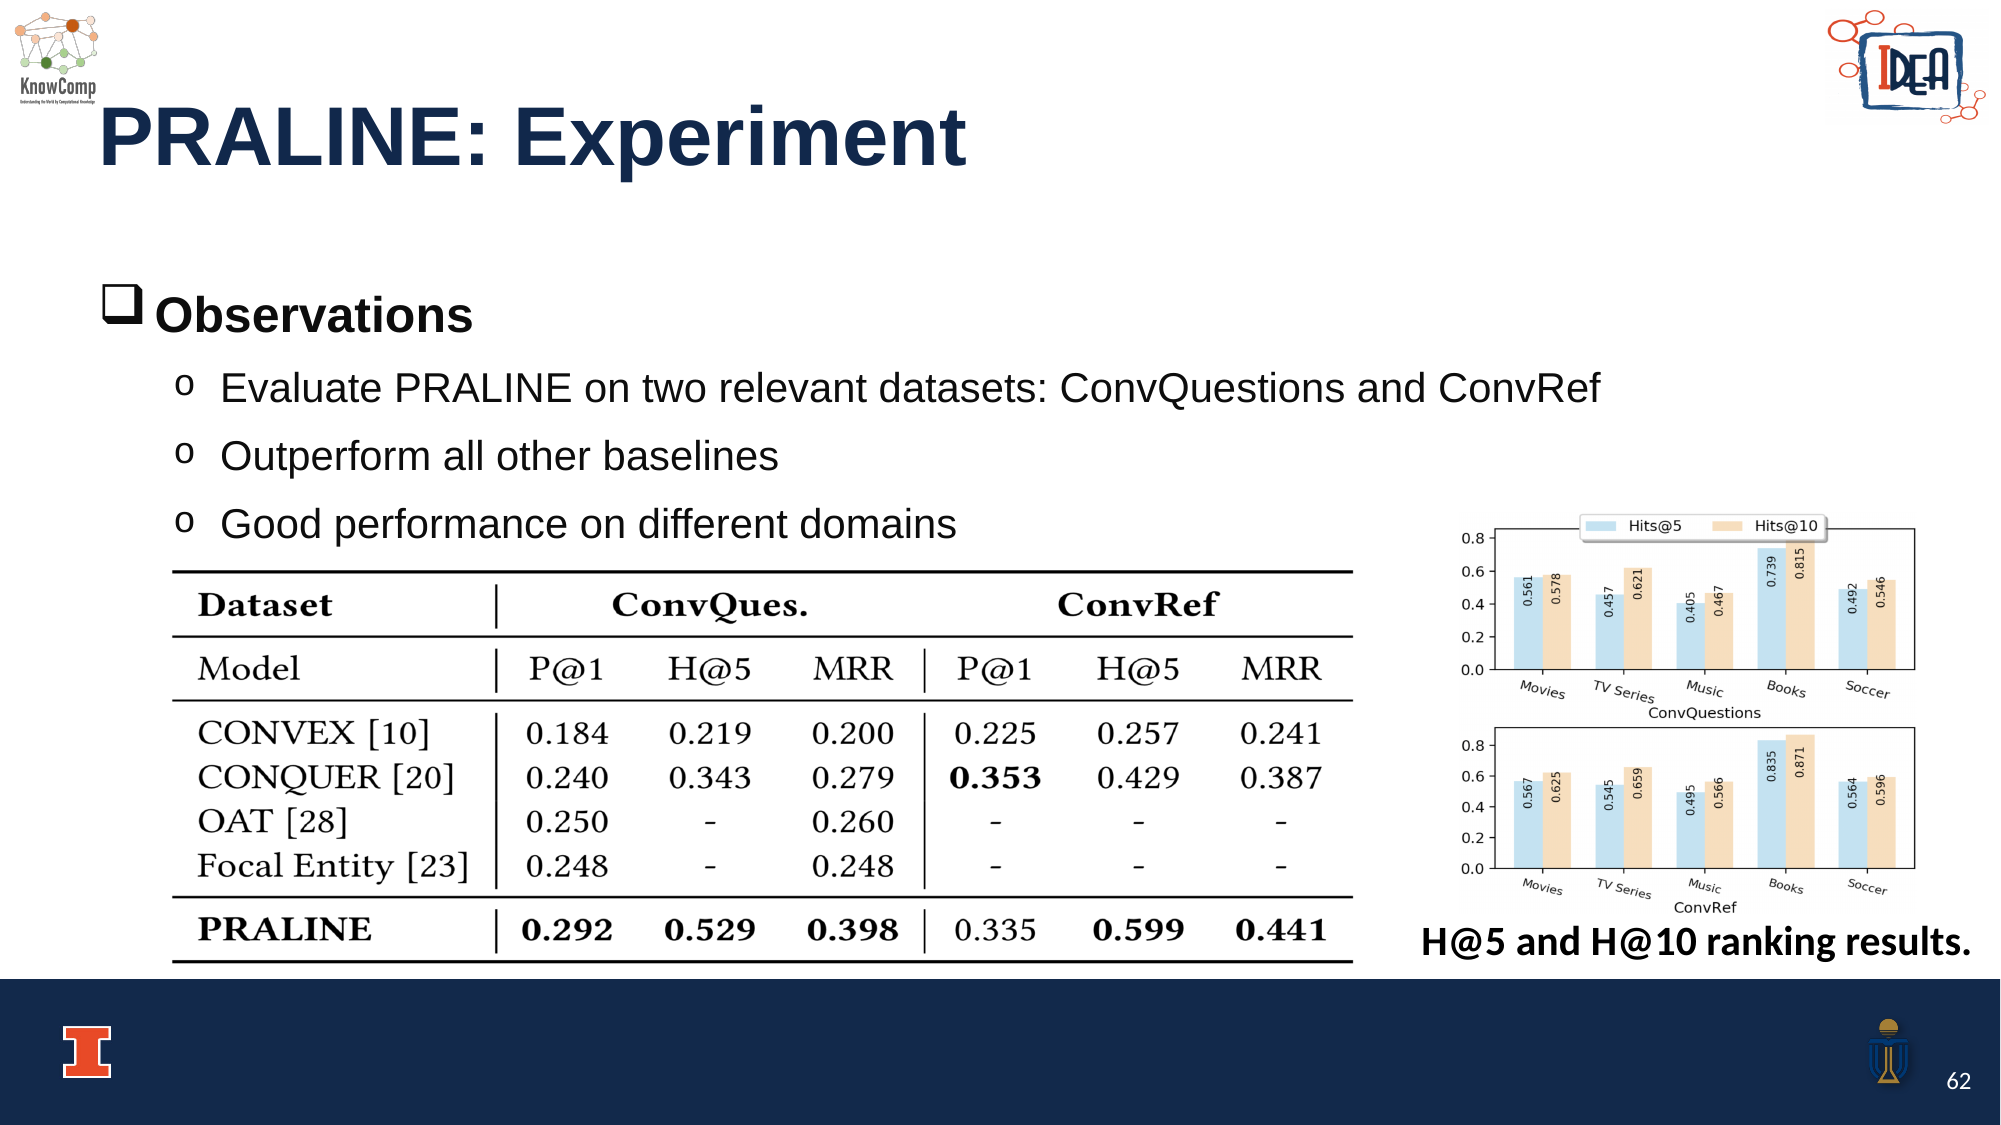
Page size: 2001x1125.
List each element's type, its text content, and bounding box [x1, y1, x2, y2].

text_box H@5 and H@10 ranking results. [1356, 893, 2000, 984]
picture [0, 0, 2001, 1125]
list Observations Evaluate PRALINE on two relevant datasets: ConvQuestions and ConvRef Outperform all other baselines Good performance on different domains [83, 262, 1948, 1005]
slide_number 62 [1649, 1050, 1987, 1110]
title PRALINE: Experiment [83, 45, 1900, 233]
